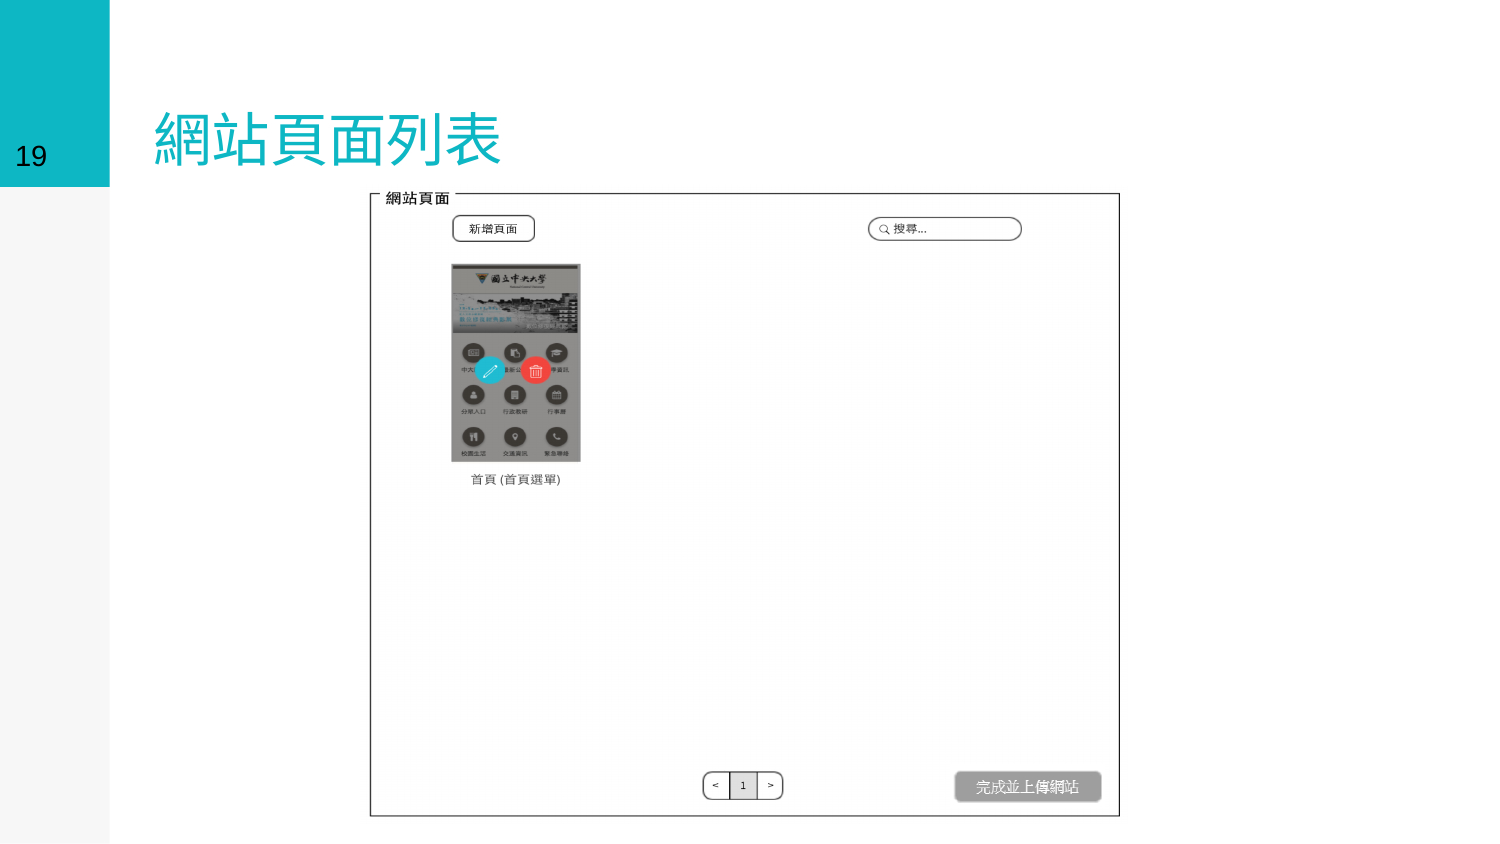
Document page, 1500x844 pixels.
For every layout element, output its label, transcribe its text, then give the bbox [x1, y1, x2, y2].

slide_number 19 [0, 0, 110, 187]
picture [359, 185, 1129, 824]
title 網站頁面列表 [138, 0, 1129, 188]
